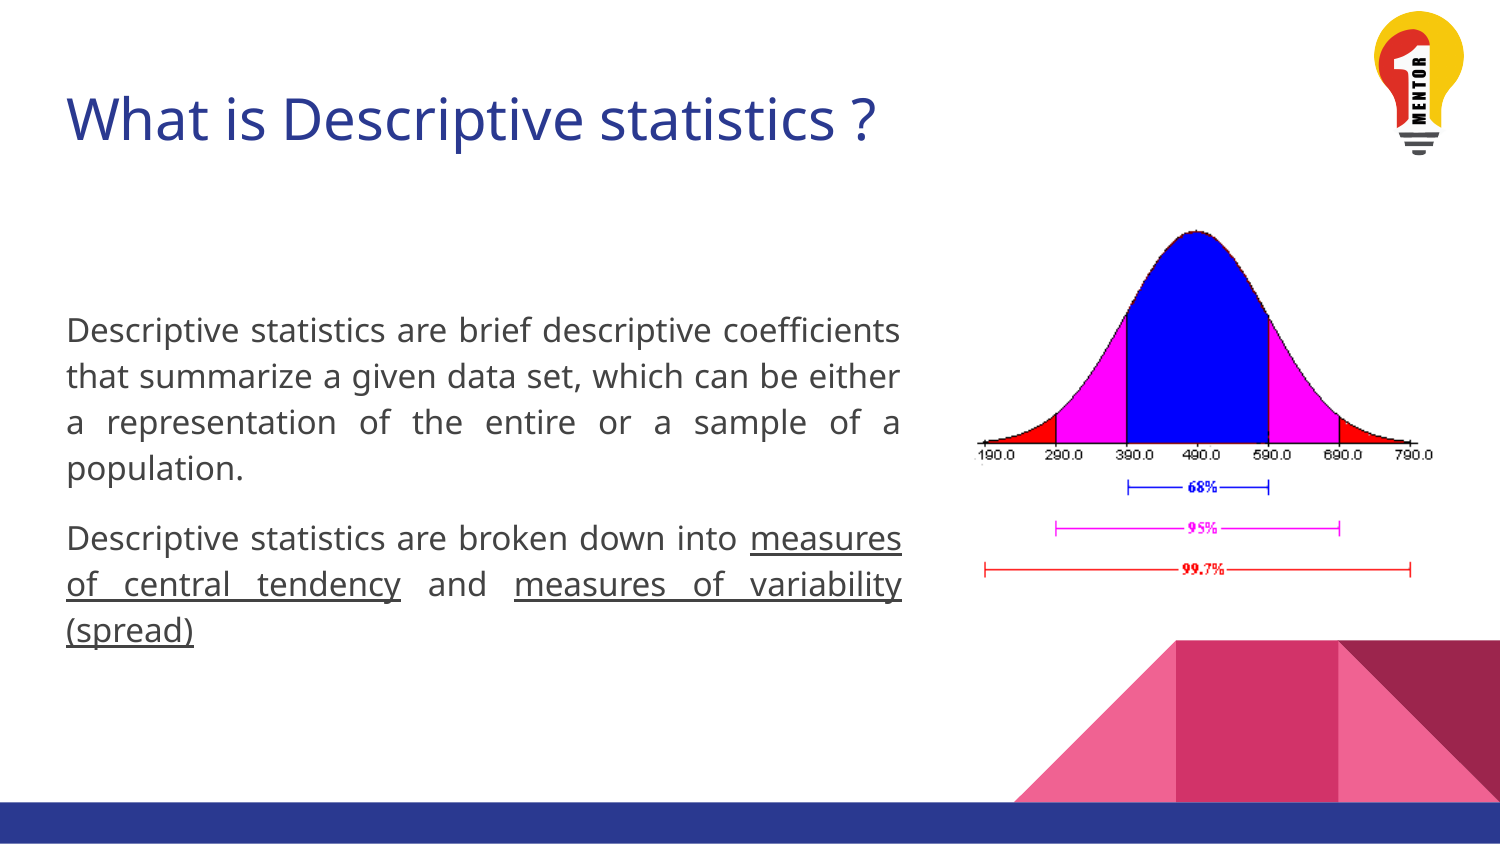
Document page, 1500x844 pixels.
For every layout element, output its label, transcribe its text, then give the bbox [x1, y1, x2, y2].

list Descriptive statistics are brief descriptive coefficients that summarize a given data set, which can be either a representation of the entire or a sample of a population. Descriptive statistics are broken down into measures of central tendency and measures of variability (spread) [51, 288, 918, 750]
picture [942, 193, 1476, 626]
picture [1374, 11, 1465, 168]
title What is Descriptive statistics ? [51, 67, 1369, 167]
